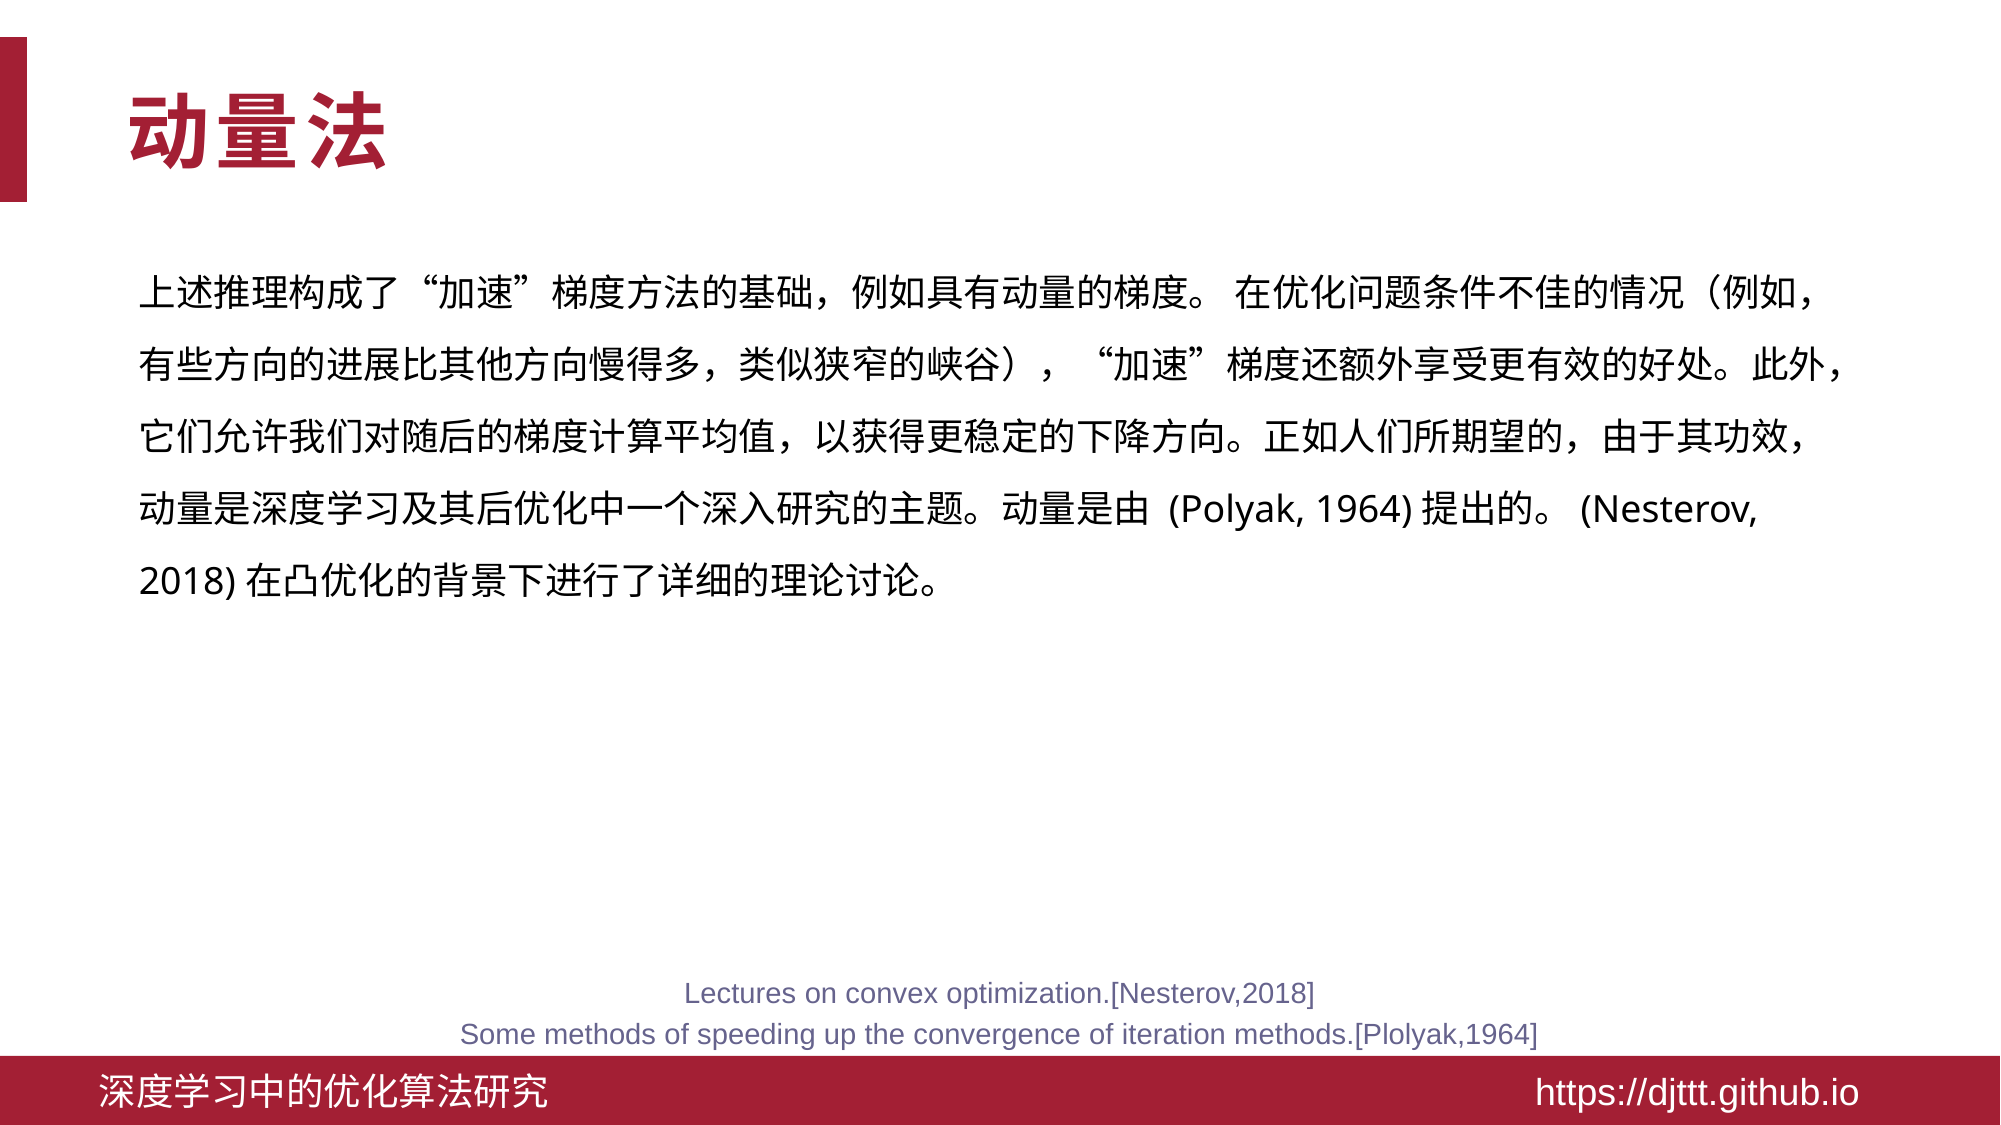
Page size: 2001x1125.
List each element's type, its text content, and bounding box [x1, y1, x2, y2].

footer 深度学习中的优化算法研究 https://djttt.github.io [0, 1056, 2000, 1125]
text_box Some methods of speeding up the convergence of iteration methods.[Plolyak,1964] [0, 1015, 2000, 1056]
text_box 上述推理构成了“加速”梯度方法的基础，例如具有动量的梯度。 在优化问题条件不佳的情况（例如，有些方向的进展比其他方向慢得多，类似狭窄的峡谷），“加速”梯度还额外享受更有效的好处。此外，它们允许我们对随后的梯度计算平均值，以获得更稳定的下降方向。正如人们所期望的，由于其功效，动量是深度学习及其后优化中一个深入研究的主题。动量是由 (Polyak, 1964)提出的。(Nesterov, 2018)在凸优化的背景下进行了详细的理论讨论。 [124, 234, 1859, 686]
title 动量法 [111, 52, 1311, 188]
text_box [0, 36, 28, 203]
text_box Lectures on convex optimization.[Nesterov,2018] [0, 952, 2000, 1015]
